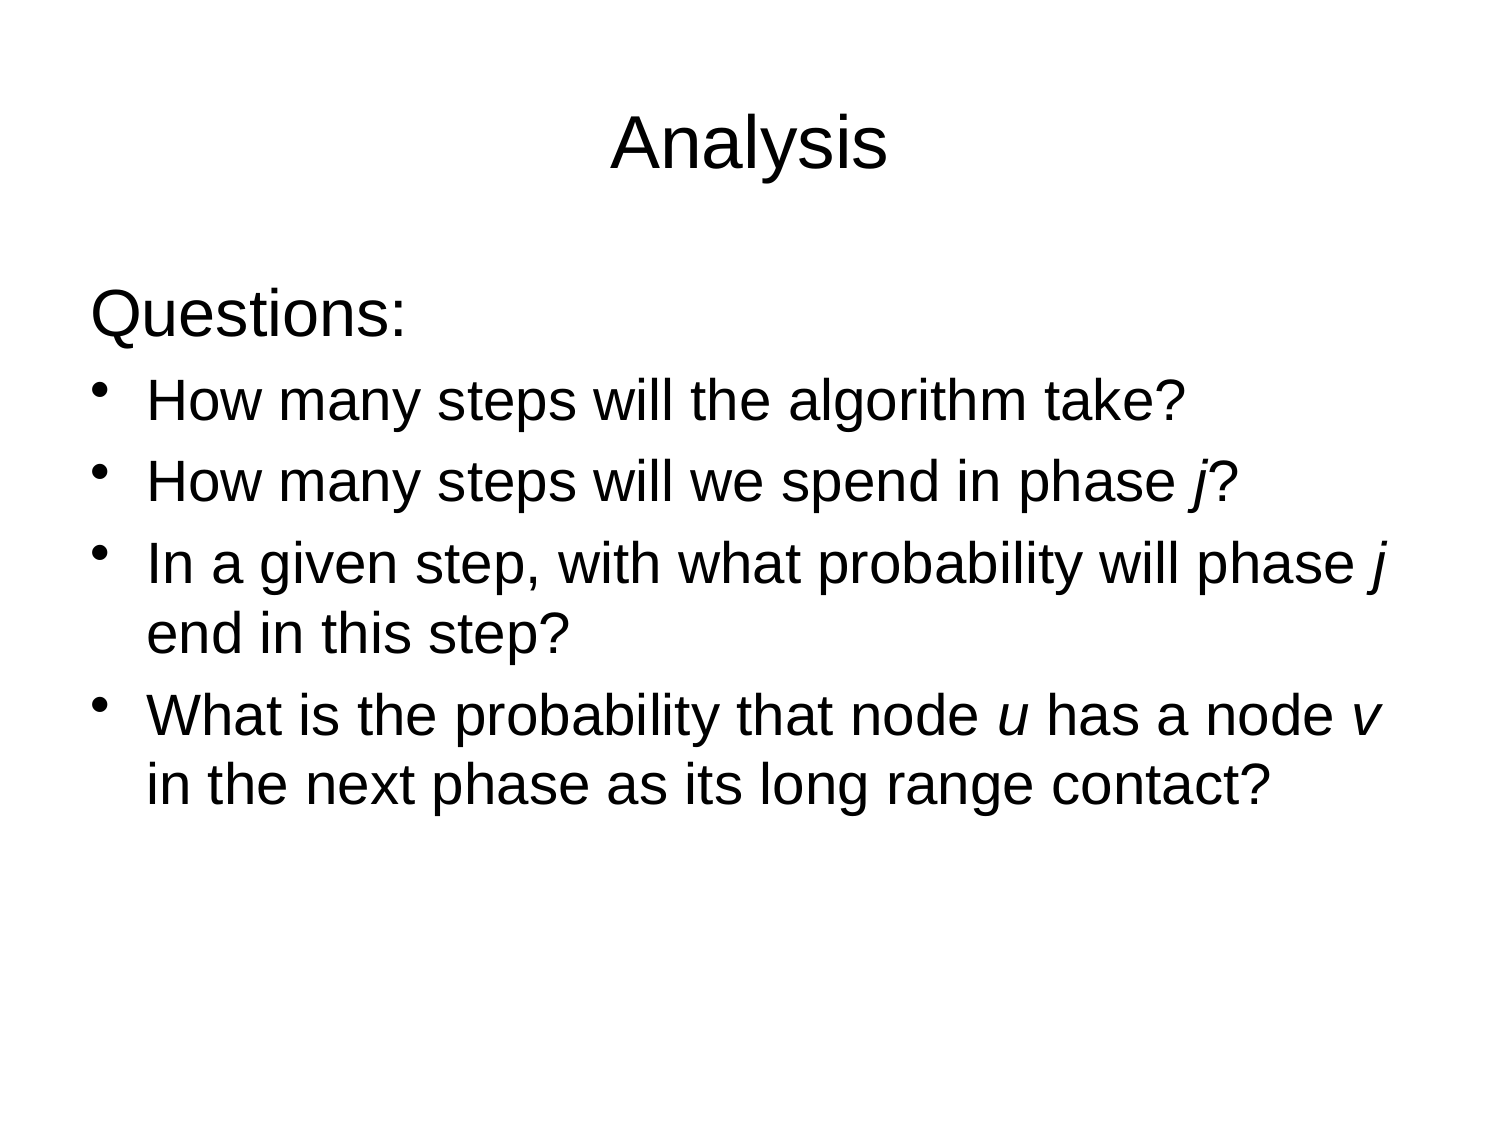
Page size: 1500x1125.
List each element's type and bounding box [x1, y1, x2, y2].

title [75, 45, 1425, 233]
list [75, 262, 1425, 1005]
